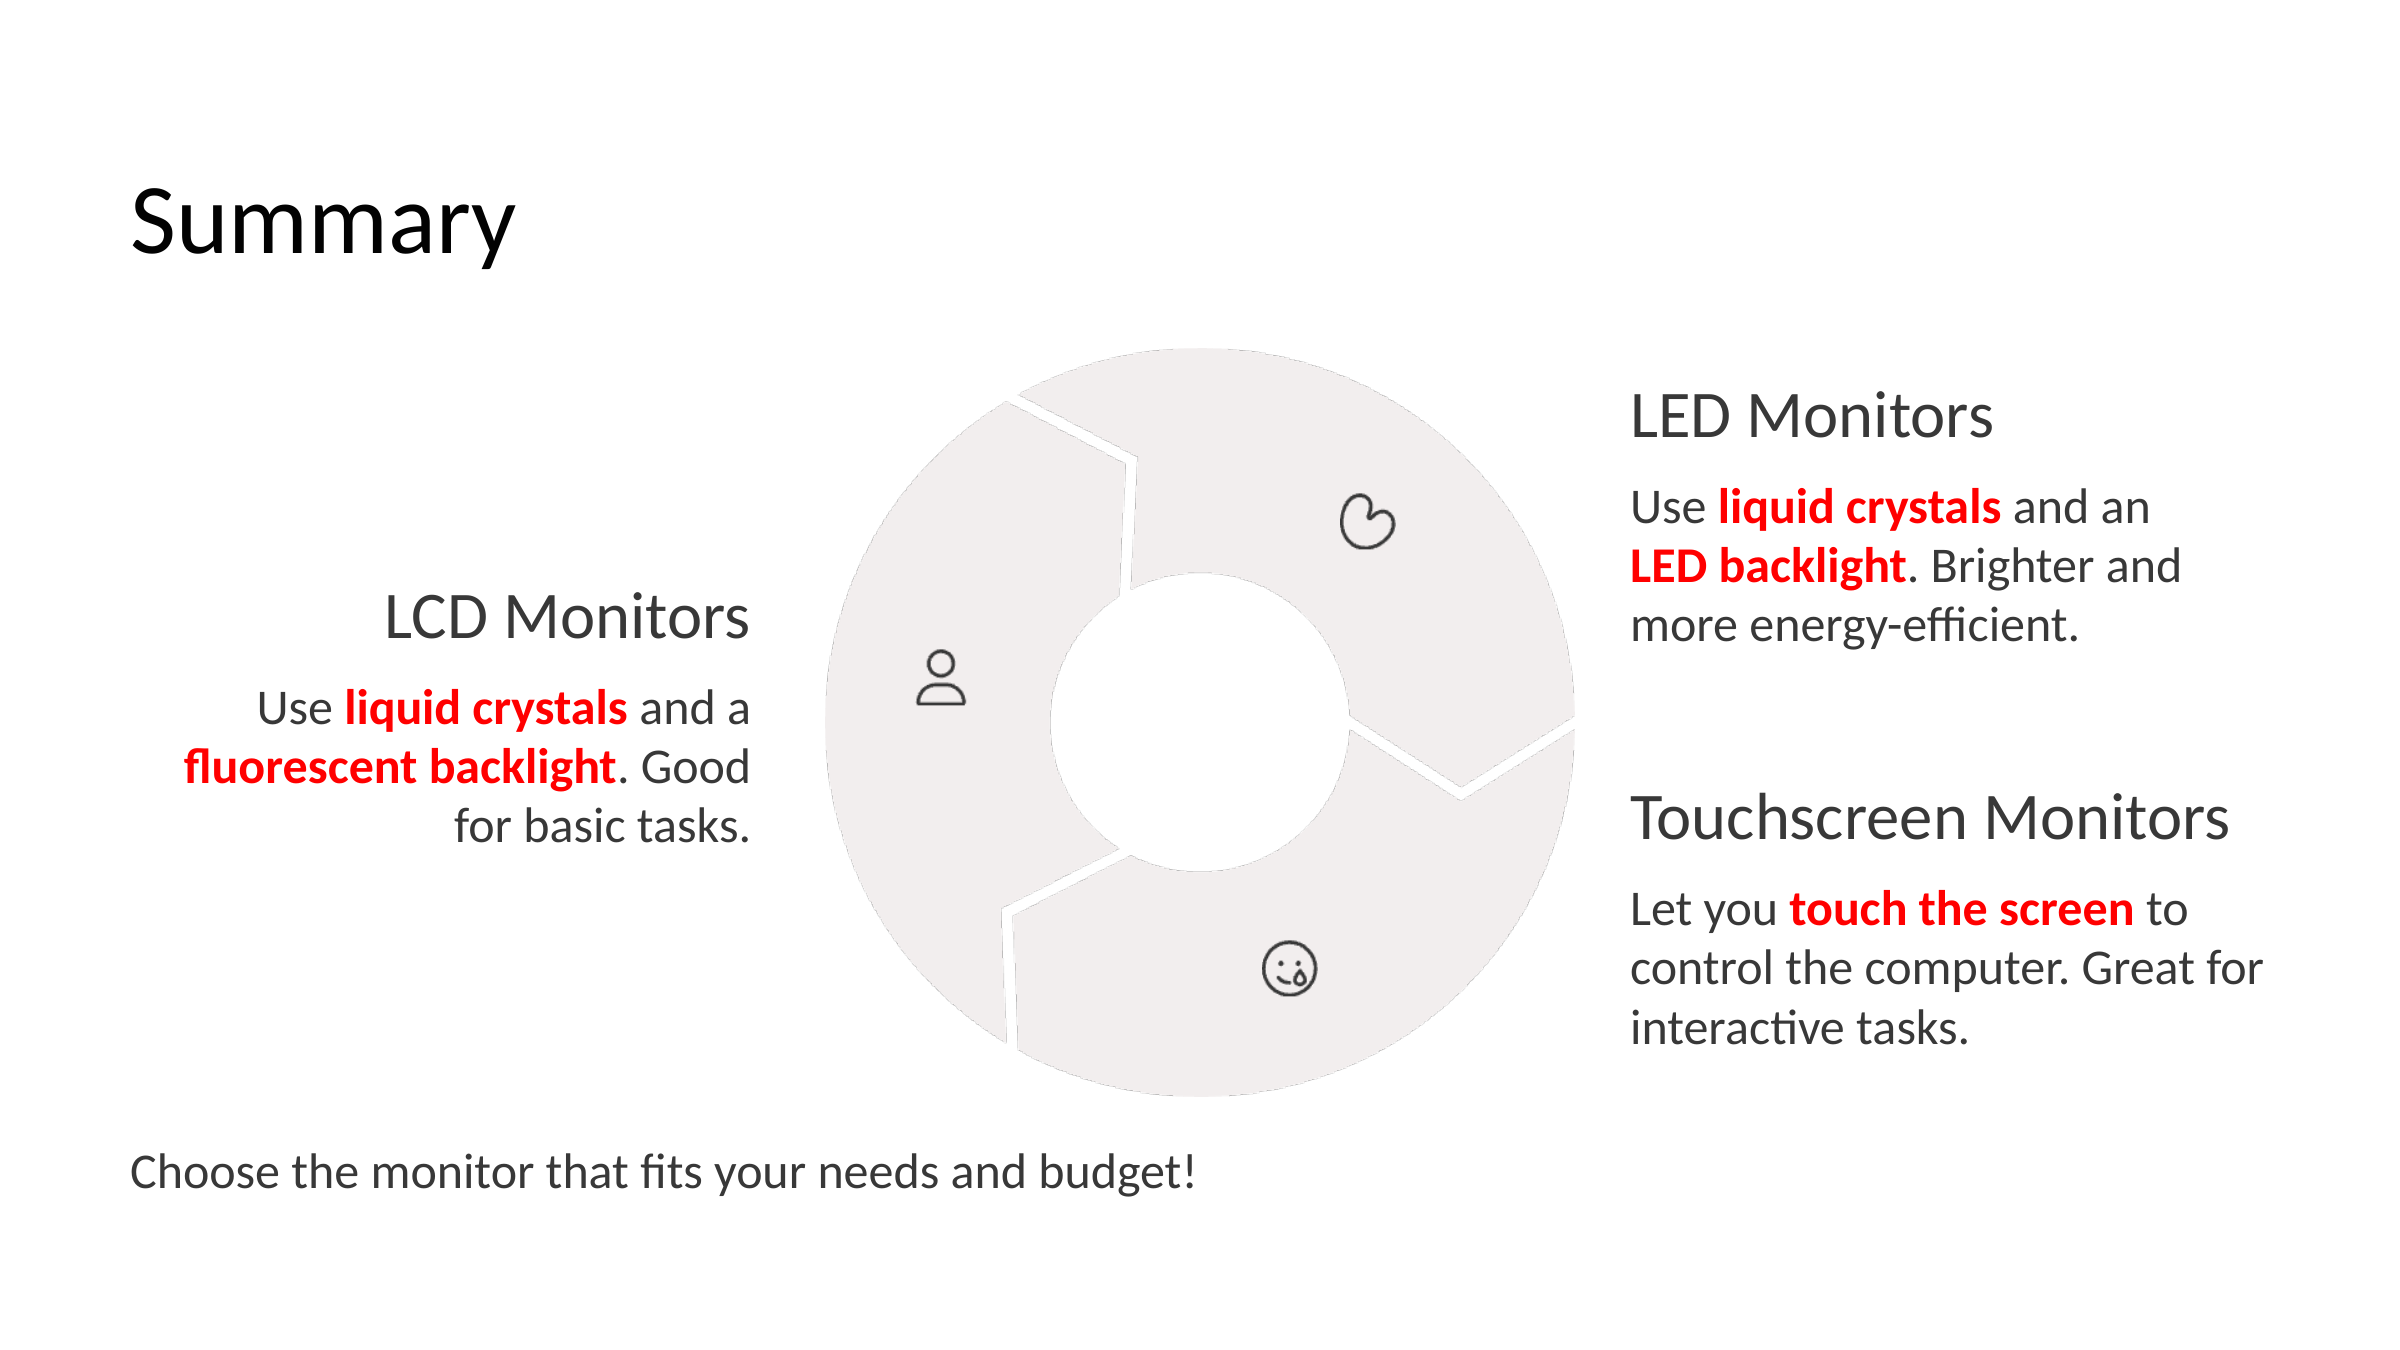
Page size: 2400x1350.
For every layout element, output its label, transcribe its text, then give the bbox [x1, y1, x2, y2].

text_box LCD Monitors [262, 591, 752, 653]
text_box Use liquid crystals and a fluorescent backlight. Good for basic tasks. [130, 674, 752, 854]
text_box Use liquid crystals and an LED backlight. Brighter and more energy-efficient. [1630, 473, 2270, 653]
text_box LED Monitors [1630, 390, 2119, 452]
text_box Choose the monitor that fits your needs and budget! [130, 1138, 2270, 1199]
text_box Let you touch the screen to control the computer. Great for interactive tasks. [1630, 876, 2270, 1055]
text_box Summary [130, 151, 1107, 274]
picture [825, 348, 1575, 1097]
text_box Touchscreen Monitors [1630, 792, 2119, 854]
